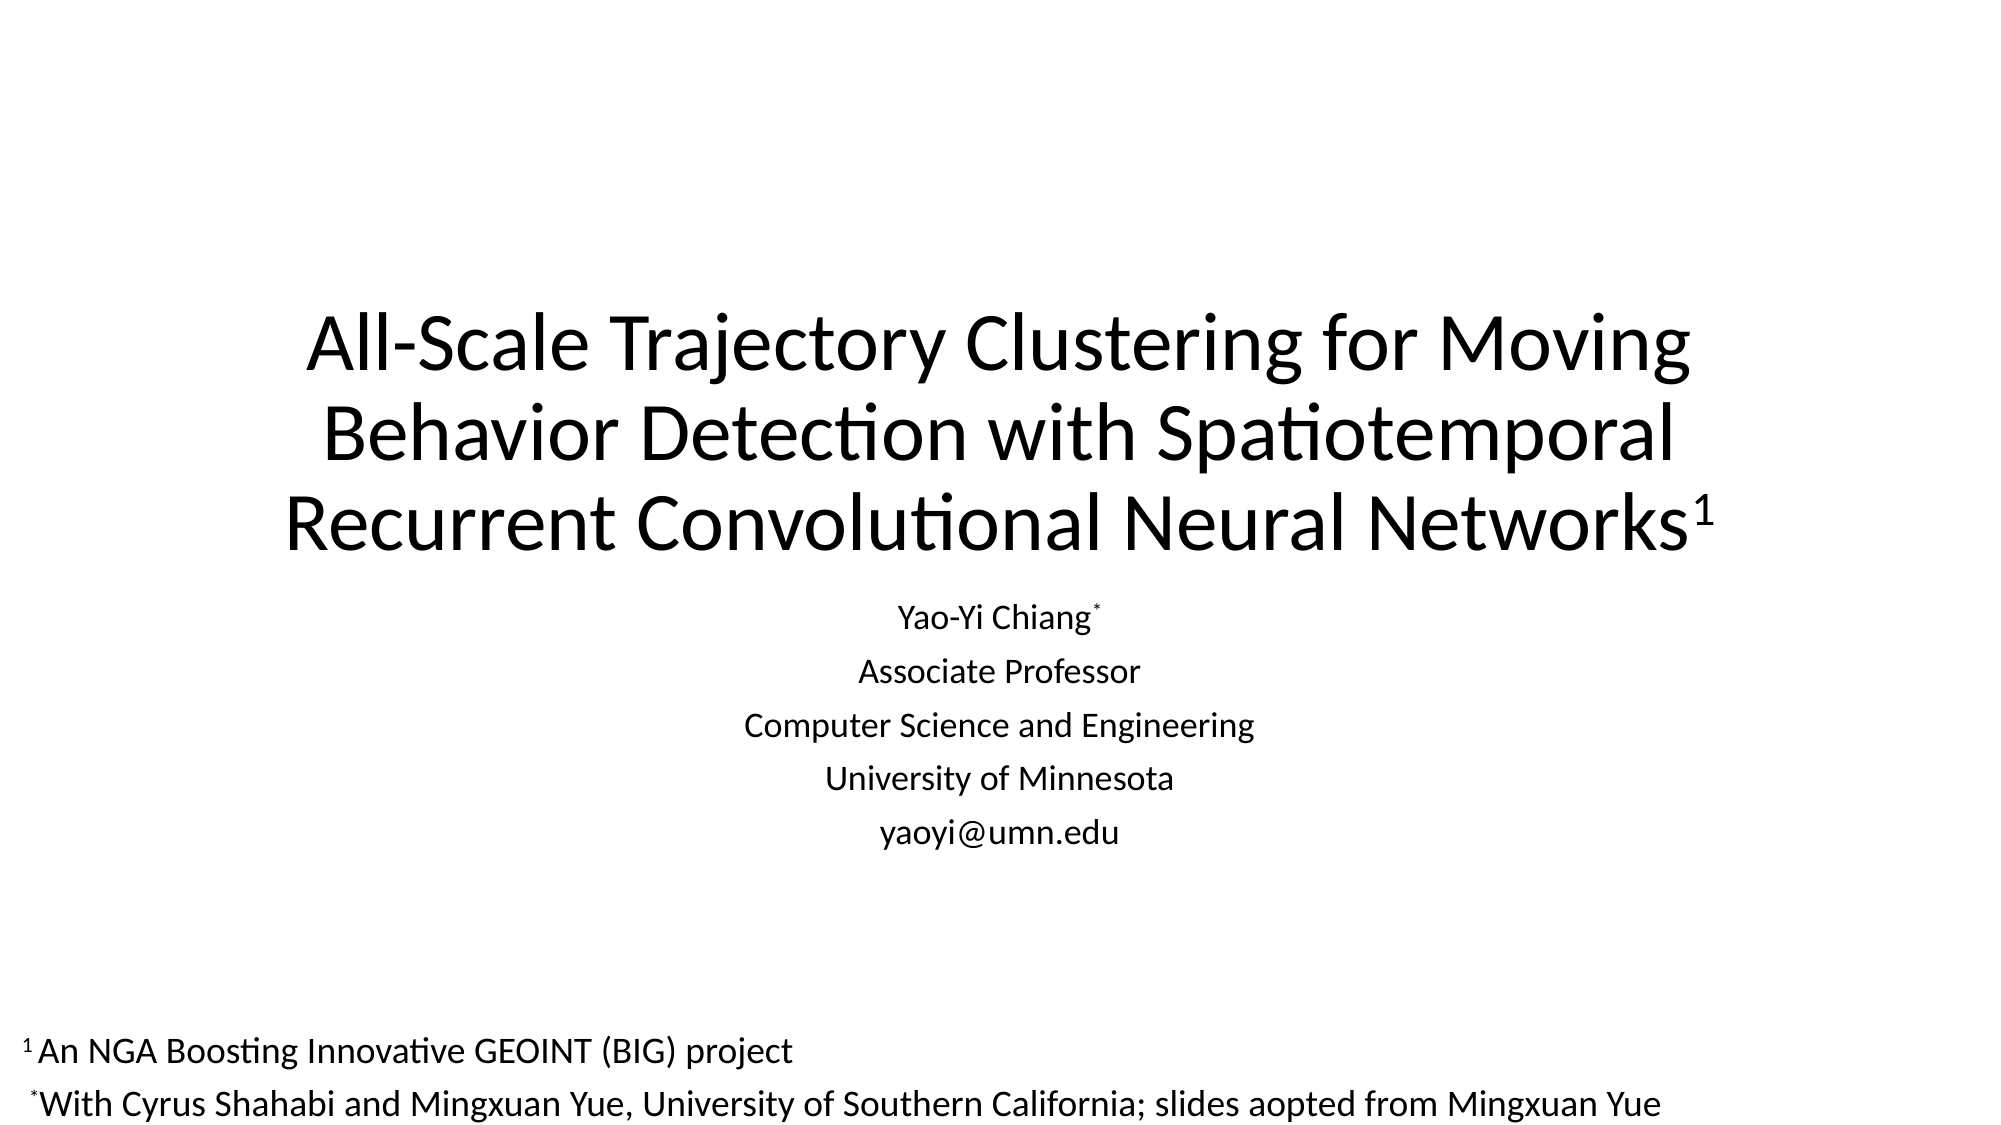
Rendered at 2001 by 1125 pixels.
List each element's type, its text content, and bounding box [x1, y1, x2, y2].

subtitle Yao-Yi Chiang* Associate Professor Computer Science and Engineering University of Minnesota yaoyi@umn.edu [249, 590, 1750, 863]
title All-Scale Trajectory Clustering for Moving Behavior Detection with Spatiotemporal Recurrent Convolutional Neural Networks1 [249, 184, 1750, 576]
text_box 1 An NGA Boosting Innovative GEOINT (BIG) project [6, 1018, 809, 1124]
text_box *With Cyrus Shahabi and Mingxuan Yue, University of Southern California; slides aopted from Mingxuan Yue [13, 1071, 1679, 1125]
